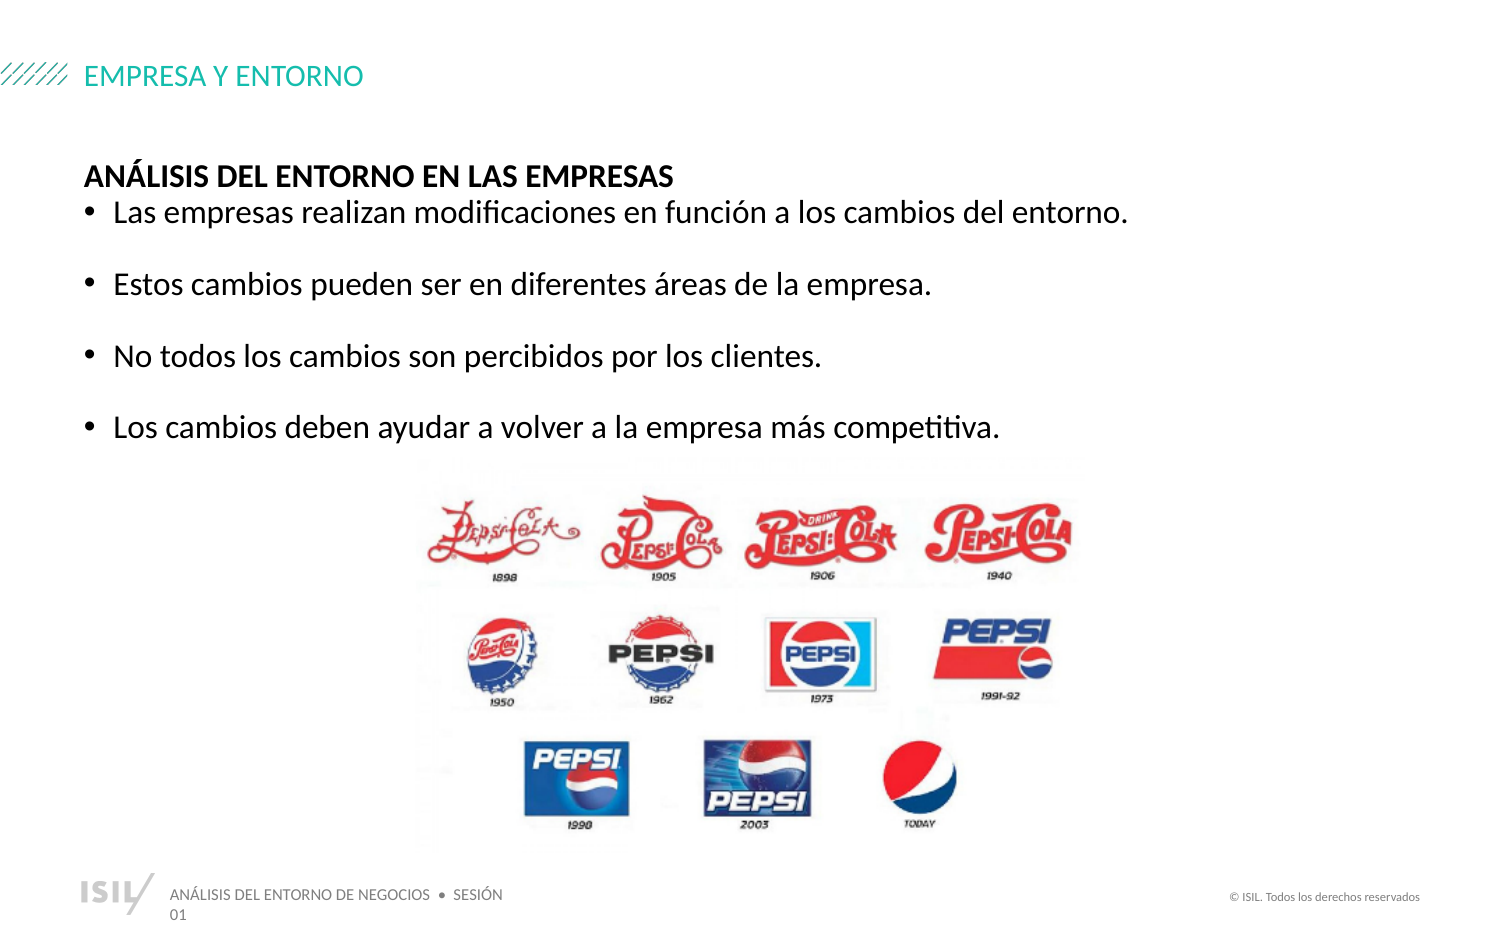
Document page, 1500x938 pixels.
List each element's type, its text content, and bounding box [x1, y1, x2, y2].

text_box EMPRESA Y ENTORNO [83, 54, 403, 93]
picture [0, 62, 68, 86]
picture [415, 457, 1085, 853]
text_box ANÁLISIS DEL ENTORNO EN LAS EMPRESAS Las empresas realizan modificaciones en función a los cambios del entorno. Estos cambios pueden ser en diferentes áreas de la empresa. No todos los cambios son percibidos por los clientes. Los cambios deben ayudar a volver a la empresa más competitiva. [83, 151, 1424, 454]
